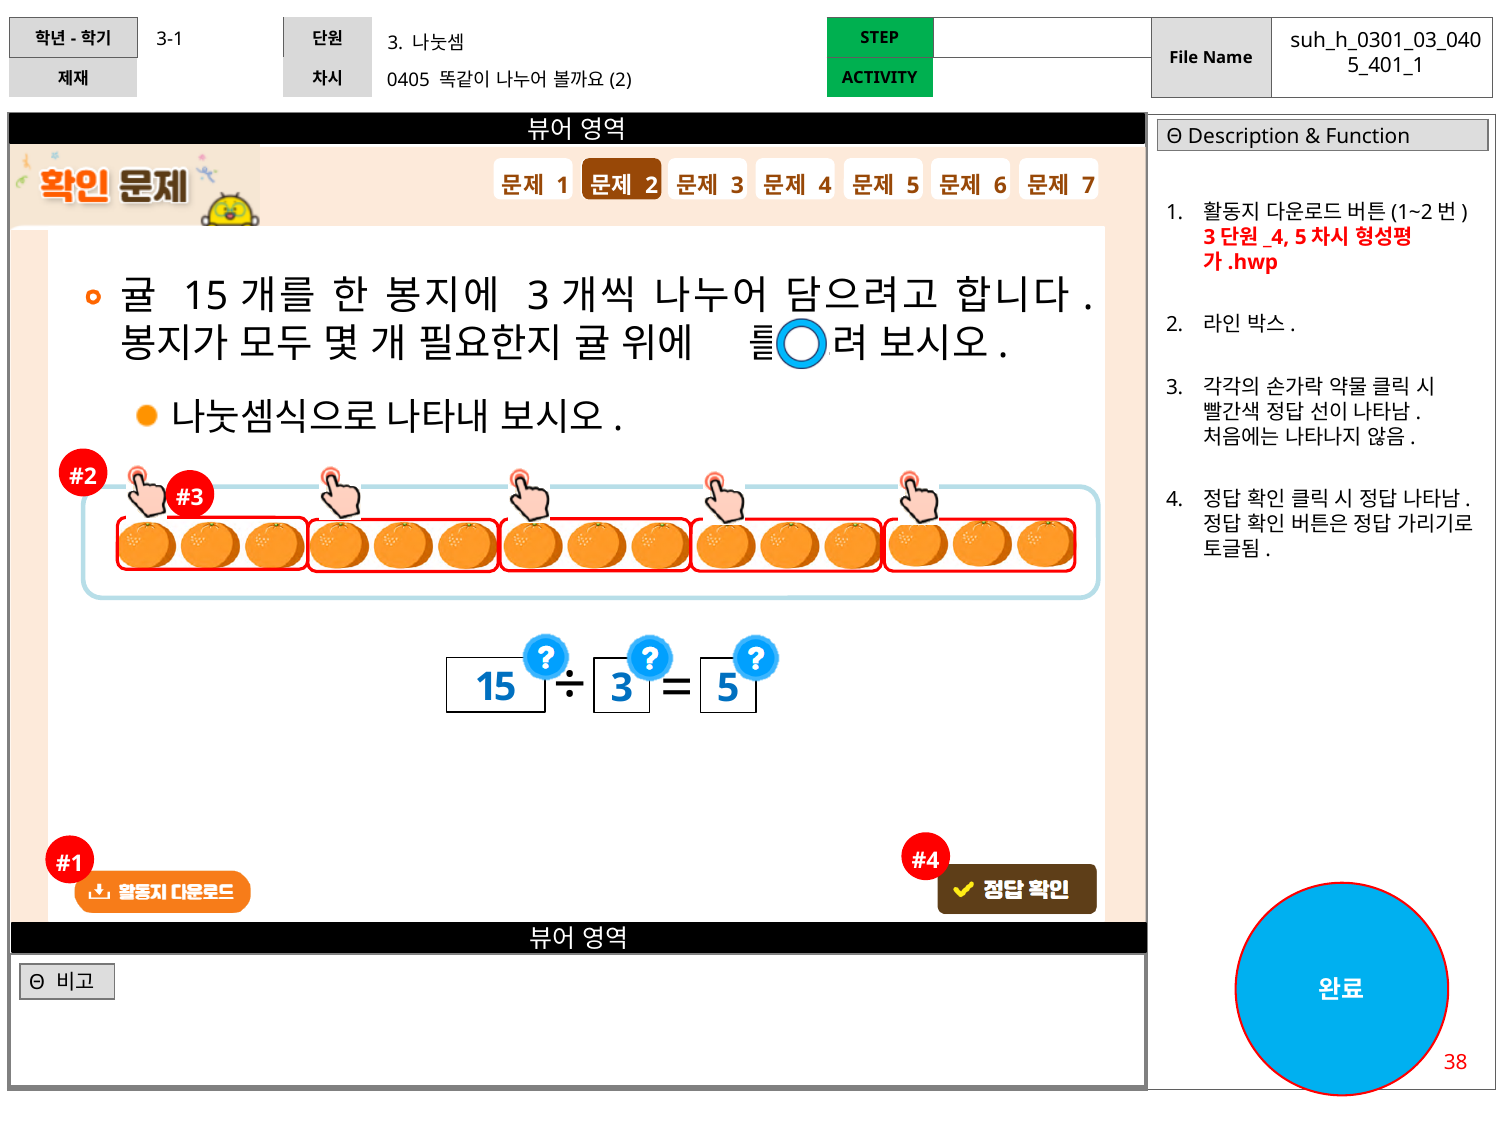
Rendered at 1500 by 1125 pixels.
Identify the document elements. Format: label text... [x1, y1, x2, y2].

text_box 귤 15개를 한 봉지에 3개씩 나누어 담으려고 합니다. 봉지가 모두 몇 개 필요한지 귤 위에 를 그려 보시오. [105, 263, 1109, 373]
text_box 나눗셈식으로 나타내 보시오. [156, 385, 1007, 445]
picture [508, 467, 550, 523]
text_box = [645, 642, 709, 727]
picture [898, 469, 940, 525]
text_box 문제 4 [771, 149, 859, 205]
picture [135, 402, 161, 432]
text_box 0405 똑같이 나누어 볼까요(2) [372, 75, 821, 96]
text_box #2 [56, 446, 110, 499]
text_box 문제 7 [1012, 149, 1122, 205]
text_box 문제 1 [487, 149, 575, 205]
text_box 문제 3 [685, 149, 771, 205]
table_header Θ Description & Function [1158, 120, 1487, 150]
picture [82, 285, 103, 307]
text_box 문제 2 [575, 149, 685, 205]
text_box [80, 484, 1101, 600]
text_box 문제 5 [859, 149, 947, 205]
text_box suh_h_0301_03_0405_401_1 [1271, 75, 1500, 84]
picture [126, 464, 167, 520]
picture [73, 869, 252, 913]
picture [10, 144, 260, 230]
text_box ÷ [538, 638, 602, 724]
text_box #1 [43, 833, 97, 886]
picture [936, 861, 1099, 916]
picture [703, 469, 745, 525]
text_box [593, 628, 680, 714]
text_box [0, 0, 1500, 75]
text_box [446, 627, 576, 713]
text_box #3 [171, 467, 217, 515]
text_box 문제 6 [947, 149, 1012, 205]
text_box 완료 [1233, 880, 1451, 1098]
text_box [700, 628, 786, 714]
picture [771, 315, 829, 371]
text_box 활동지 다운로드 버튼(1~2번) 3단원_4, 5차시 형성평가.hwp 라인 박스. 각각의 손가락 약물 클릭 시 빨간색 정답 선이 나타남. 처음에는 나타나지 않음. 정답 확인 클릭 시 정답 나타남. 정답 확인 버튼은 정답 가리기로 토글됨. [1151, 159, 1500, 569]
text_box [114, 517, 1079, 570]
text_box #4 [899, 830, 953, 883]
picture [319, 465, 361, 521]
